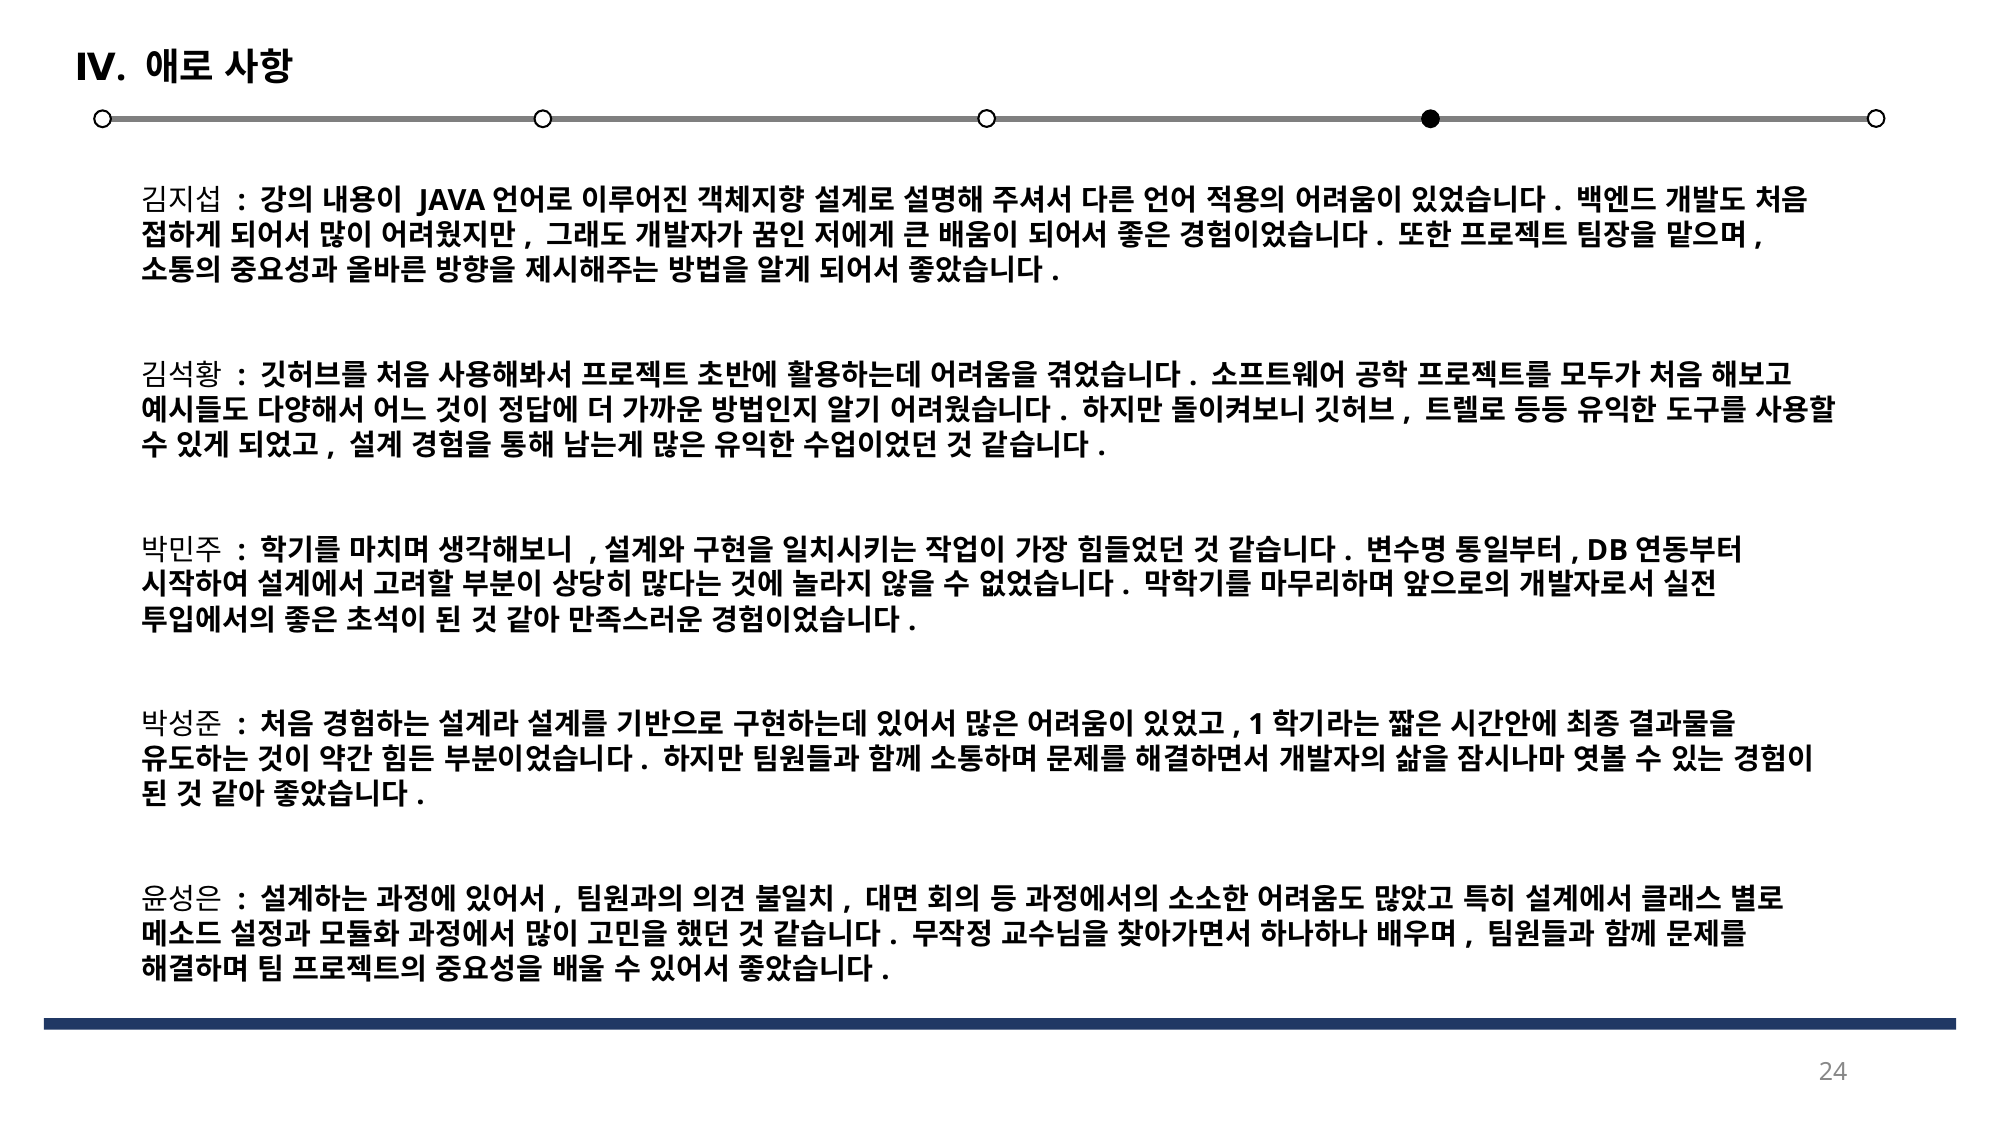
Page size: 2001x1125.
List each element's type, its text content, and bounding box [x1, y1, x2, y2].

text_box [534, 110, 552, 118]
text_box [978, 110, 995, 118]
text_box 김지섭 : 강의 내용이 JAVA언어로 이루어진 객체지향 설계로 설명해 주셔서 다른 언어 적용의 어려움이 있었습니다. 백엔드 개발도 처음 접하게 되어서 많이 어려웠지만, 그래도 개발자가 꿈인 저에게 큰 배움이 되어서 좋은 경험이었습니다. 또한 프로젝트 팀장을 맡으며, 소통의 중요성과 올바른 방향을 제시해주는 방법을 알게 되어서 좋았습니다. 김석황 : 깃허브를 처음 사용해봐서 프로젝트 초반에 활용하는데 어려움을 겪었습니다. 소프트웨어 공학 프로젝트를 모두가 처음 해보고 예시들도 다양해서 어느 것이 정답에 더 가까운 방법인지 알기 어려웠습니다. 하지만 돌이켜보니 깃허브, 트렐로 등등 유익한 도구를 사용할 수 있게 되었고, 설계 경험을 통해 남는게 많은 유익한 수업이었던 것 같습니다. 박민주 : 학기를 마치며 생각해보니 ,설계와 구현을 일치시키는 작업이 가장 힘들었던 것 같습니다. 변수명 통일부터, DB연동부터 시작하여 설계에서 고려할 부분이 상당히 많다는 것에 놀라지 않을 수 없었습니다. 막학기를 마무리하며 앞으로의 개발자로서 실전 투입에서의 좋은 초석이 된 것 같아 만족스러운 경험이었습니다. 박성준 : 처음 경험하는 설계라 설계를 기반으로 구현하는데 있어서 많은 어려움이 있었고, 1학기라는 짧은 시간안에 최종 결과물을 유도하는 것이 약간 힘든 부분이었습니다. 하지만 팀원들과 함께 소통하며 문제를 해결하면서 개발자의 삶을 잠시나마 엿볼 수 있는 경험이 된 것 같아 좋았습니다. 윤성은 : 설계하는 과정에 있어서, 팀원과의 의견 불일치, 대면 회의 등 과정에서의 소소한 어려움도 많았고 특히 설계에서 클래스 별로 메소드 설정과 모듈화 과정에서 많이 고민을 했던 것 같습니다. 무작정 교수님을 찾아가면서 하나하나 배우며, 팀원들과 함께 문제를 해결하며 팀 프로젝트의 중요성을 배울 수 있어서 좋았습니다. [126, 173, 1854, 1063]
text_box [1854, 1018, 1957, 1030]
slide_number 24 [1412, 1042, 1863, 1103]
text_box [94, 110, 111, 127]
text_box Ⅳ. 애로 사항 [59, 35, 942, 96]
text_box [43, 1018, 126, 1030]
text_box [1867, 110, 1885, 123]
text_box [1422, 110, 1439, 118]
